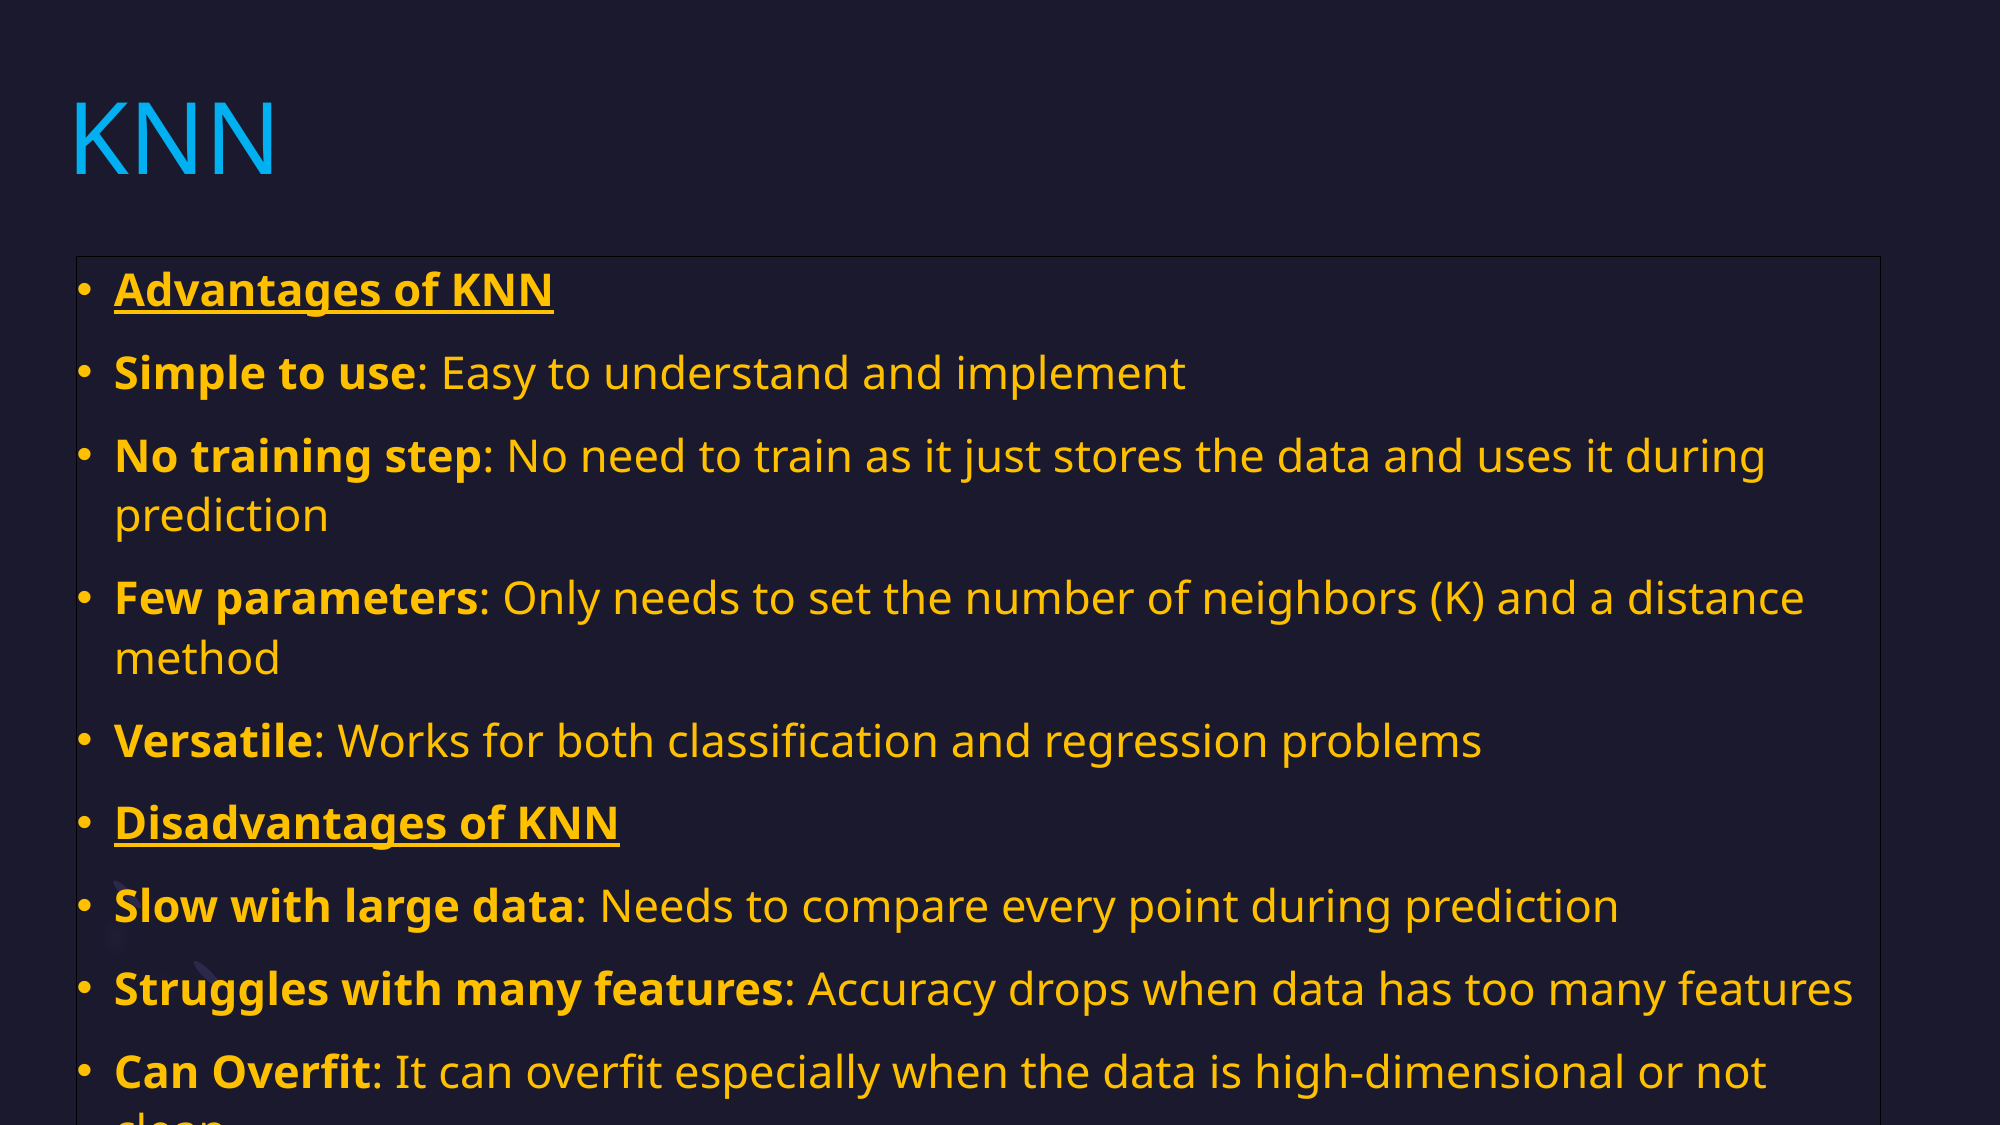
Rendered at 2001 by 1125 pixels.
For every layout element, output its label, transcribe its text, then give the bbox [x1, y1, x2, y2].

list Advantages of KNN Simple to use: Easy to understand and implement No training step: No need to train as it just stores the data and uses it during prediction Few parameters: Only needs to set the number of neighbors (K) and a distance method Versatile: Works for both classification and regression problems Disadvantages of KNN Slow with large data: Needs to compare every point during prediction Struggles with many features: Accuracy drops when data has too many features Can Overfit: It can overfit especially when the data is high-dimensional or not clean [76, 256, 1881, 1125]
title KNN [67, 87, 1881, 233]
